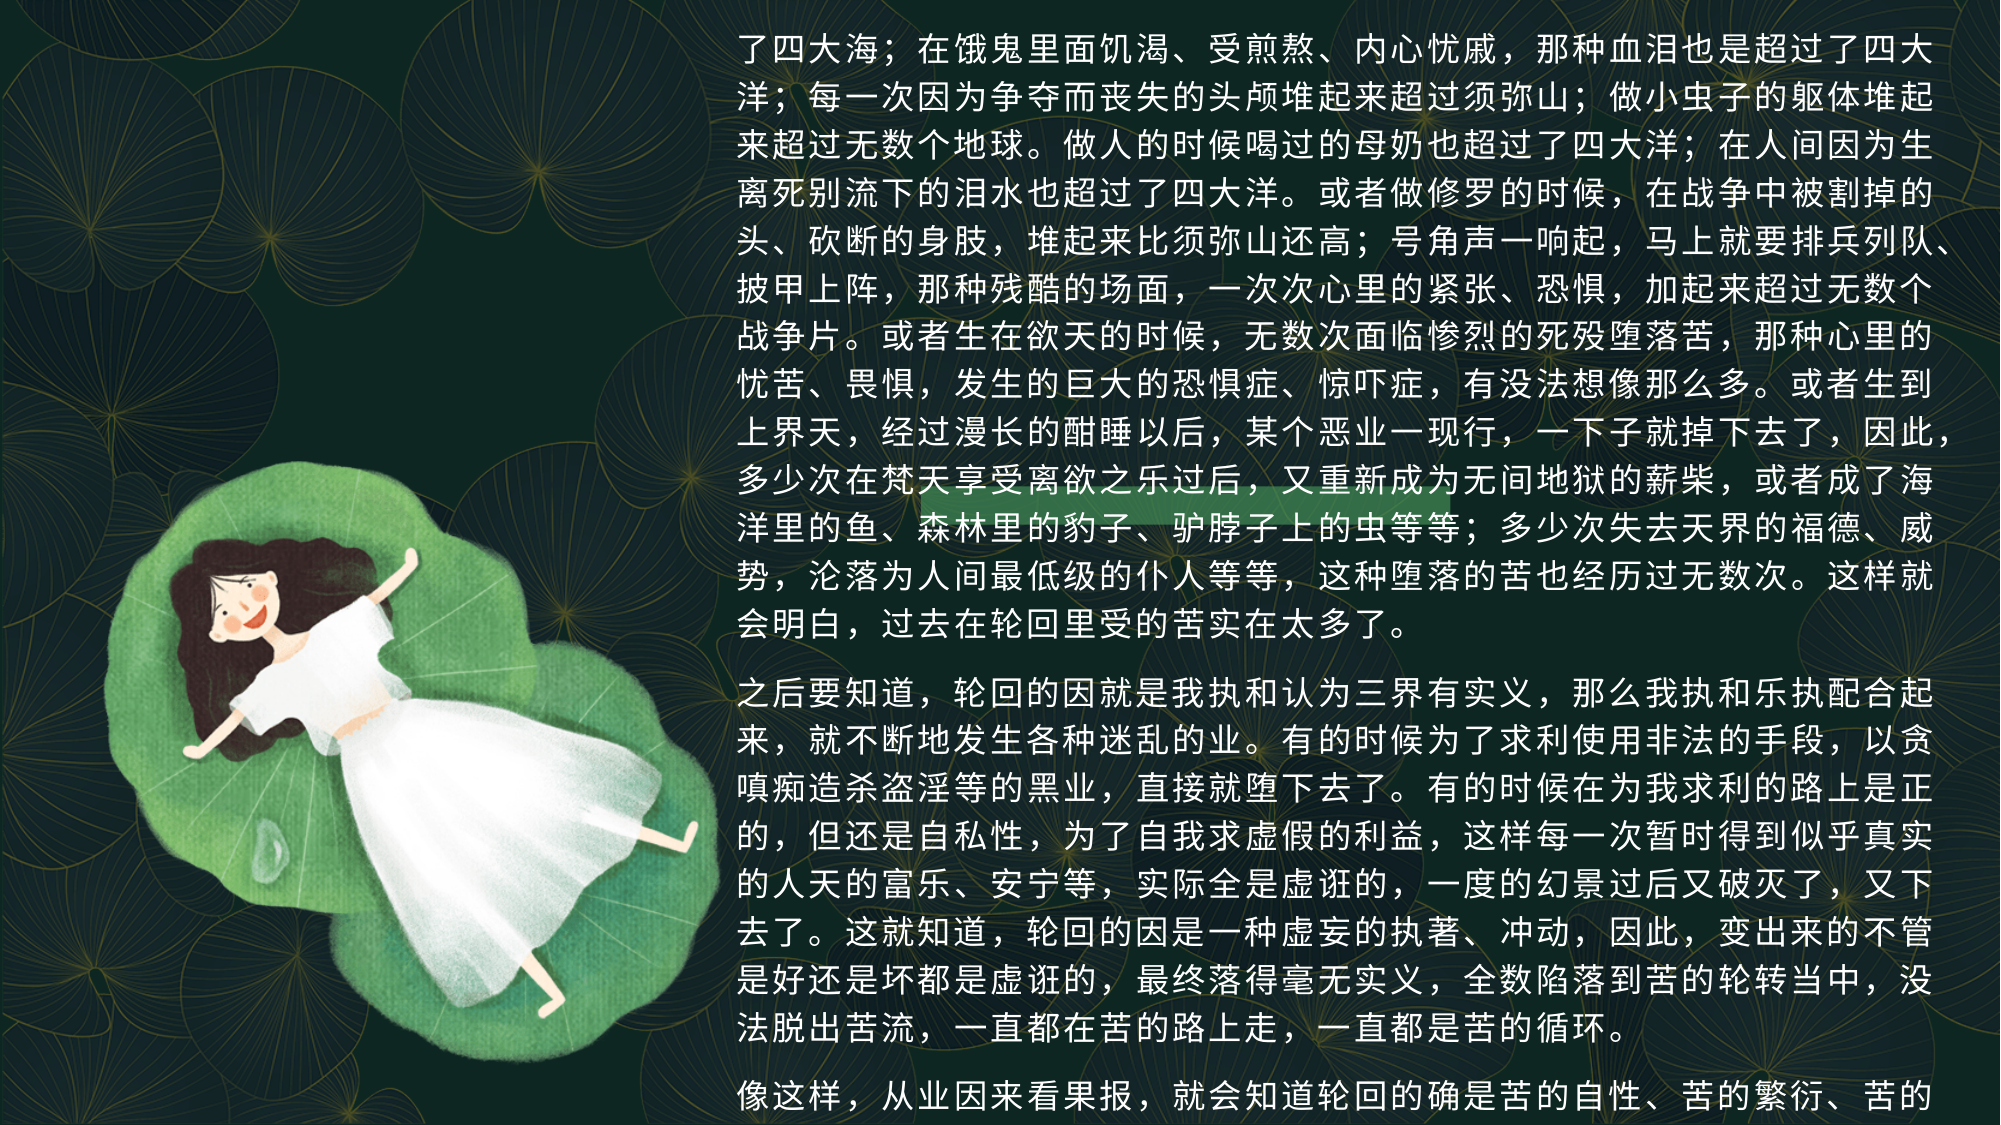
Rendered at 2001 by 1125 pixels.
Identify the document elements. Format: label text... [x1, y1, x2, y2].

picture [0, 0, 2000, 1125]
text_box 了四大海；在饿鬼里面饥渴、受煎熬、内心忧戚，那种血泪也是超过了四大洋；每一次因为争夺而丧失的头颅堆起来超过须弥山；做小虫子的躯体堆起来超过无数个地球。做人的时候喝过的母奶也超过了四大洋；在人间因为生离死别流下的泪水也超过了四大洋。或者做修罗的时候，在战争中被割掉的头、砍断的身肢，堆起来比须弥山还高；号角声一响起，马上就要排兵列队、披甲上阵，那种残酷的场面，一次次心里的紧张、恐惧，加起来超过无数个战争片。或者生在欲天的时候，无数次面临惨烈的死殁堕落苦，那种心里的忧苦、畏惧，发生的巨大的恐惧症、惊吓症，有没法想像那么多。或者生到上界天，经过漫长的酣睡以后，某个恶业一现行，一下子就掉下去了，因此，多少次在梵天享受离欲之乐过后，又重新成为无间地狱的薪柴，或者成了海洋里的鱼、森林里的豹子、驴脖子上的虫等等；多少次失去天界的福德、威势，沦落为人间最低级的仆人等等，这种堕落的苦也经历过无数次。这样就会明白，过去在轮回里受的苦实在太多了。 之后要知道，轮回的因就是我执和认为三界有实义，那么我执和乐执配合起来，就不断地发生各种迷乱的业。有的时候为了求利使用非法的手段，以贪嗔痴造杀盗淫等的黑业，直接就堕下去了。有的时候在为我求利的路上是正的，但还是自私性，为了自我求虚假的利益，这样每一次暂时得到似乎真实的人天的富乐、安宁等，实际全是虚诳的，一度的幻景过后又破灭了，又下去了。这就知道，轮回的因是一种虚妄的执著、冲动，因此，变出来的不管是好还是坏都是虚诳的，最终落得毫无实义，全数陷落到苦的轮转当中，没法脱出苦流，一直都在苦的路上走，一直都是苦的循环。 像这样，从业因来看果报，就会知道轮回的确是苦的自性、苦的繁衍、苦的 [735, 13, 1979, 1110]
